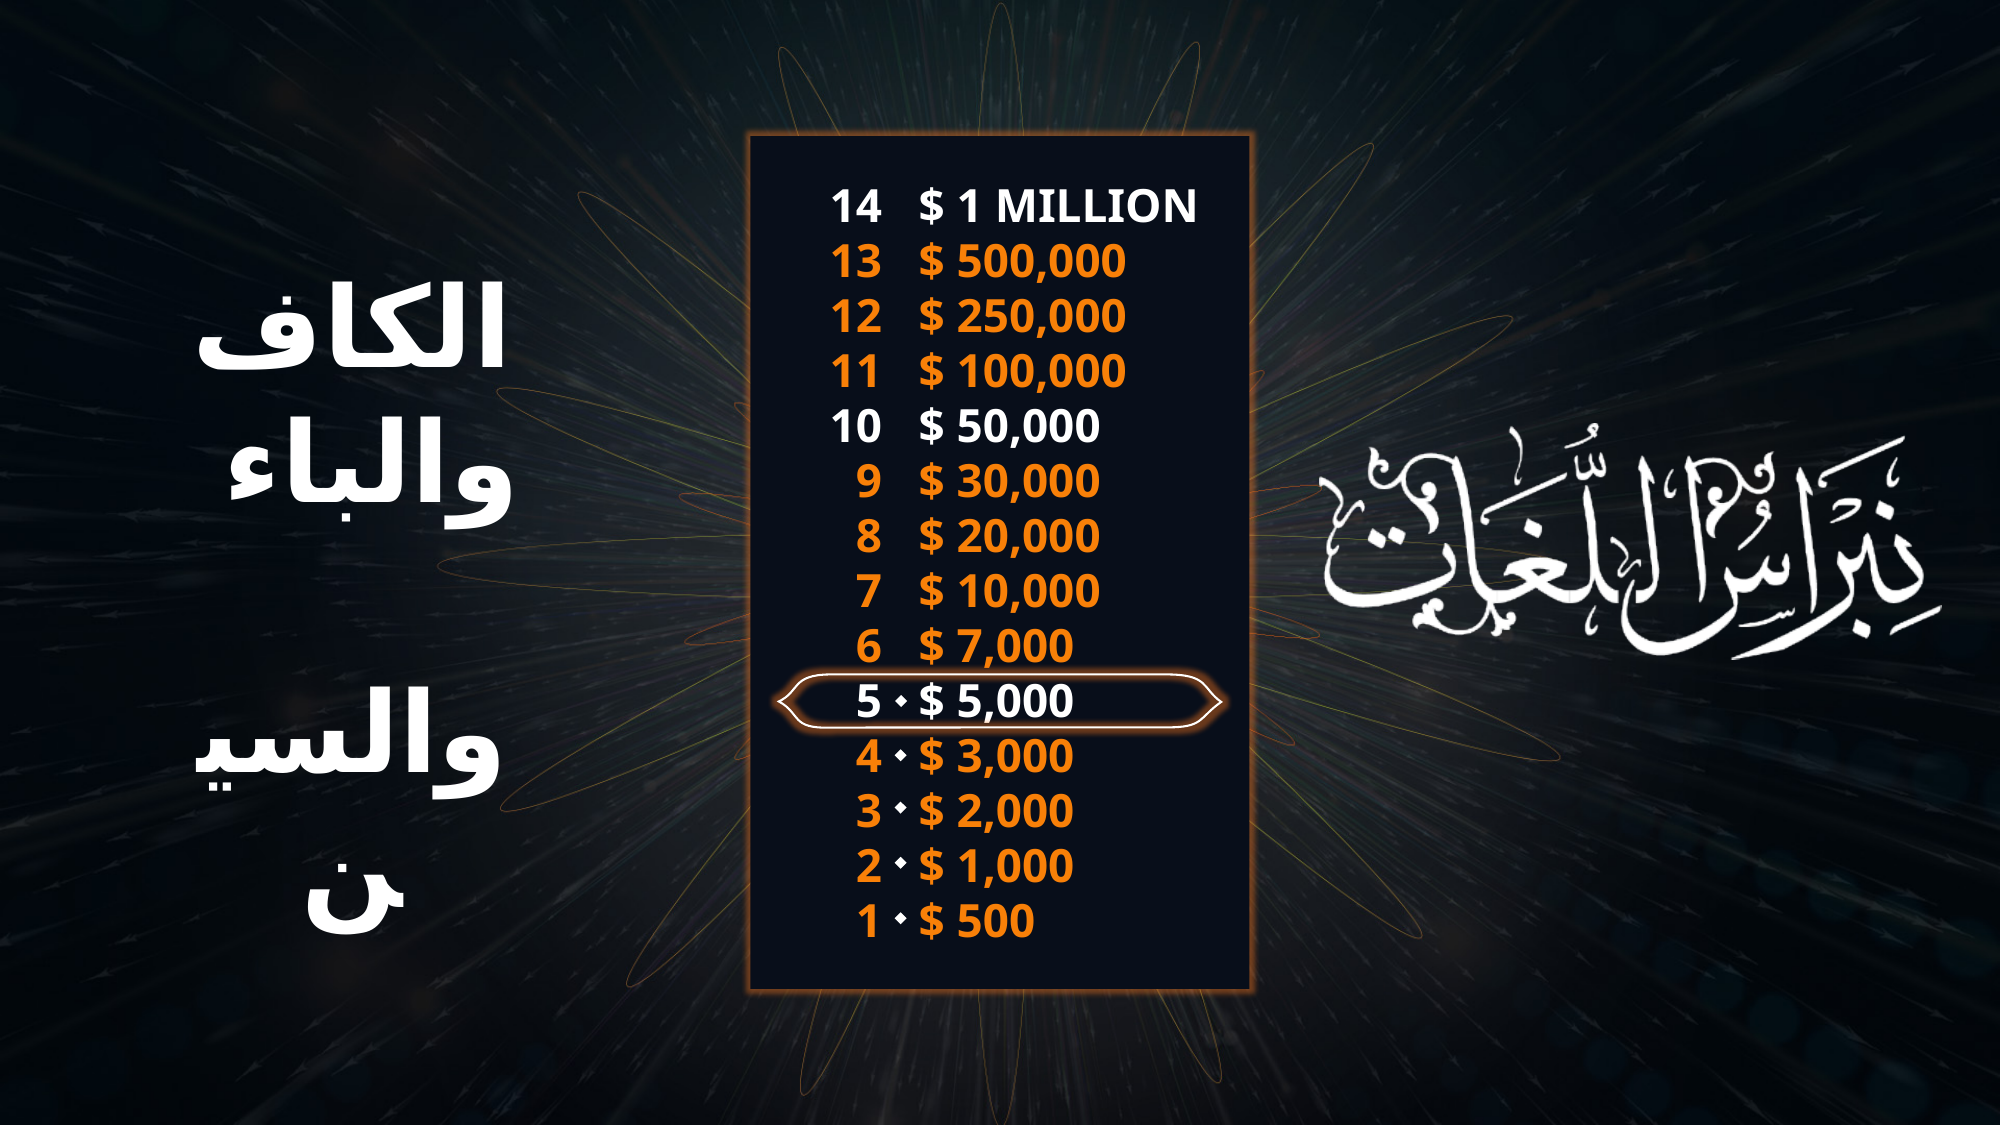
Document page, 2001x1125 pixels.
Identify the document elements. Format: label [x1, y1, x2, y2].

text_box [750, 136, 1263, 989]
picture [0, 0, 2000, 1125]
